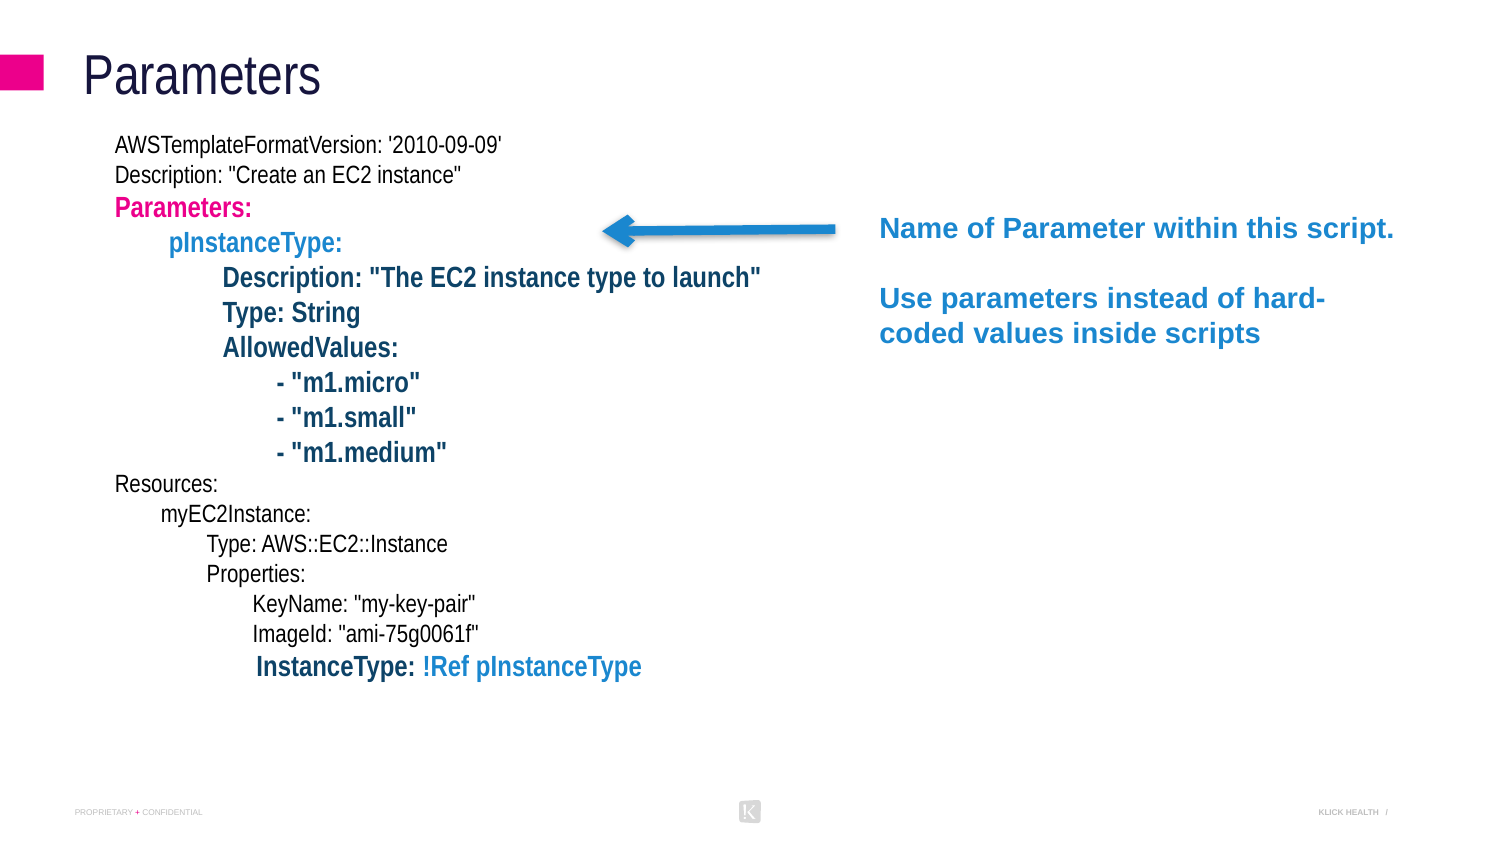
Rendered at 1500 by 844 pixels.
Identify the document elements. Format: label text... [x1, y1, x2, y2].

text_box AWSTemplateFormatVersion: '2010-09-09' Description: "Create an EC2 instance" Parameters: pInstanceType: Description: "The EC2 instance type to launch" Type: String AllowedValues: - "m1.micro" - "m1.small" - "m1.medium" Resources: myEC2Instance: Type: AWS::EC2::Instance Properties: KeyName: "my-key-pair" ImageId: "ami-75g0061f" InstanceType: !Ref pInstanceType [99, 120, 1230, 690]
text_box Name of Parameter within this script. Use parameters instead of hard-coded values inside scripts [864, 201, 1422, 357]
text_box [601, 228, 836, 232]
title Parameters [72, 40, 1422, 98]
